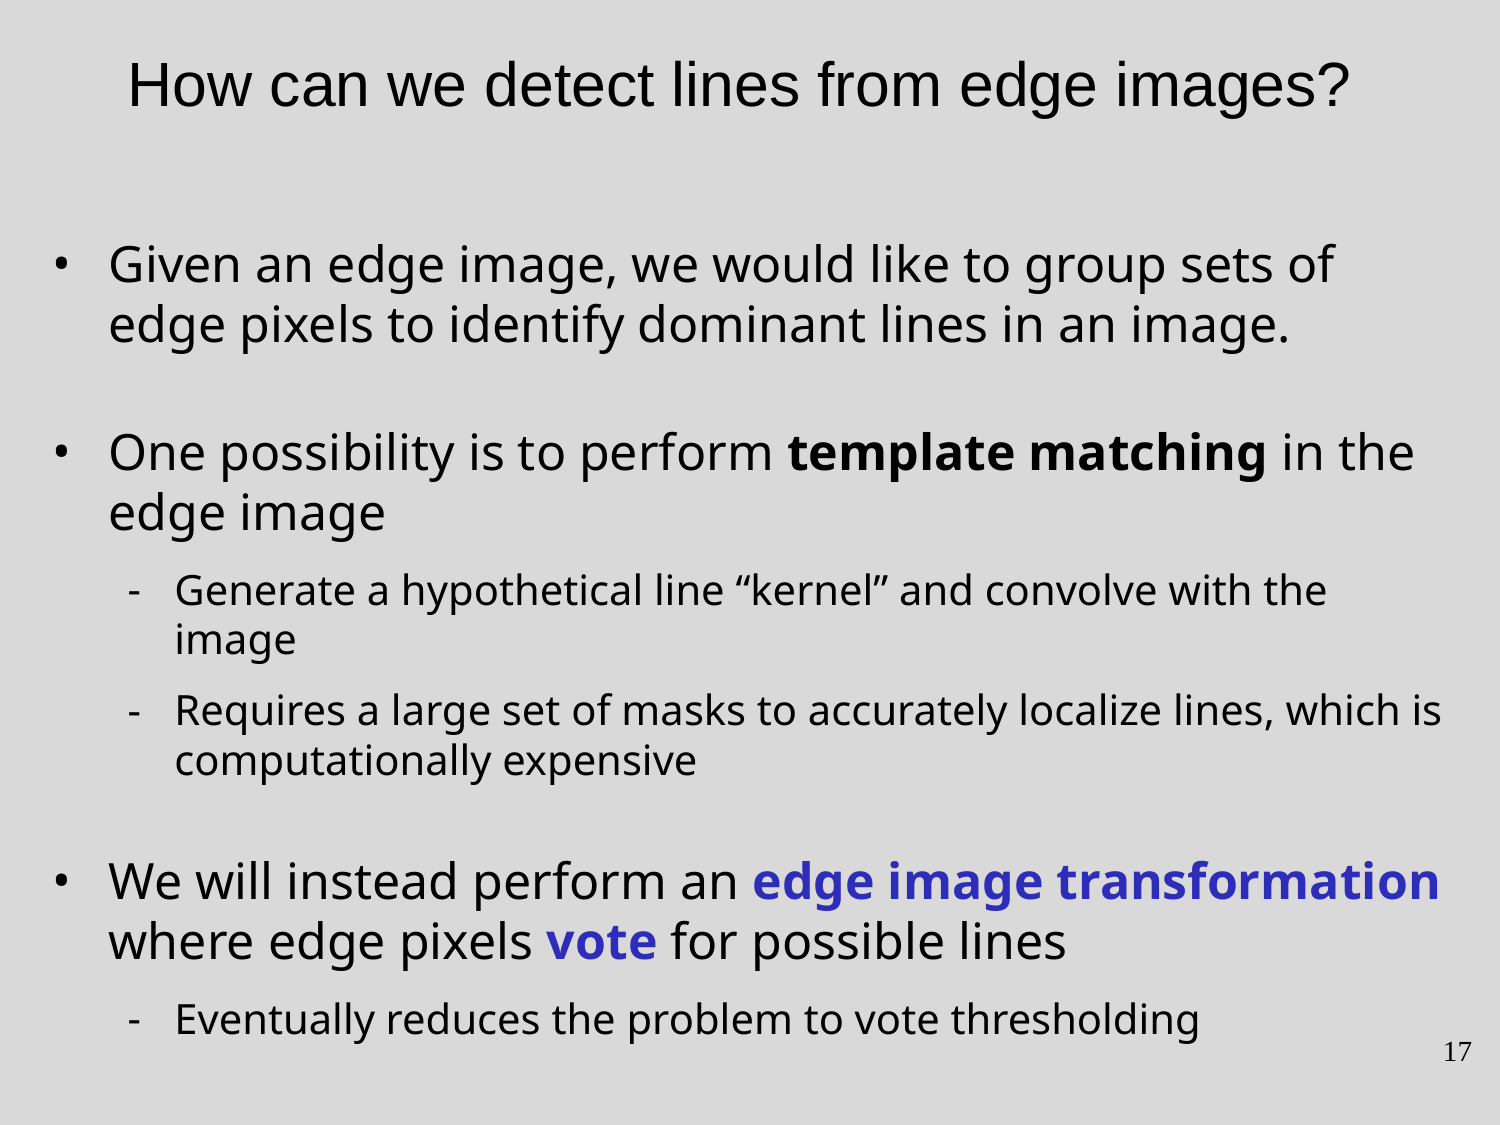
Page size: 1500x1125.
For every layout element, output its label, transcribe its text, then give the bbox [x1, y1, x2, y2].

list Given an edge image, we would like to group sets of edge pixels to identify dominant lines in an image. One possibility is to perform template matching in the edge image Generate a hypothetical line “kernel” and convolve with the image Requires a large set of masks to accurately localize lines, which is computationally expensive We will instead perform an edge image transformation where edge pixels vote for possible lines Eventually reduces the problem to vote thresholding [37, 224, 1463, 1088]
text_box 17 [1174, 1024, 1488, 1100]
title How can we detect lines from edge images? [112, 12, 1388, 150]
